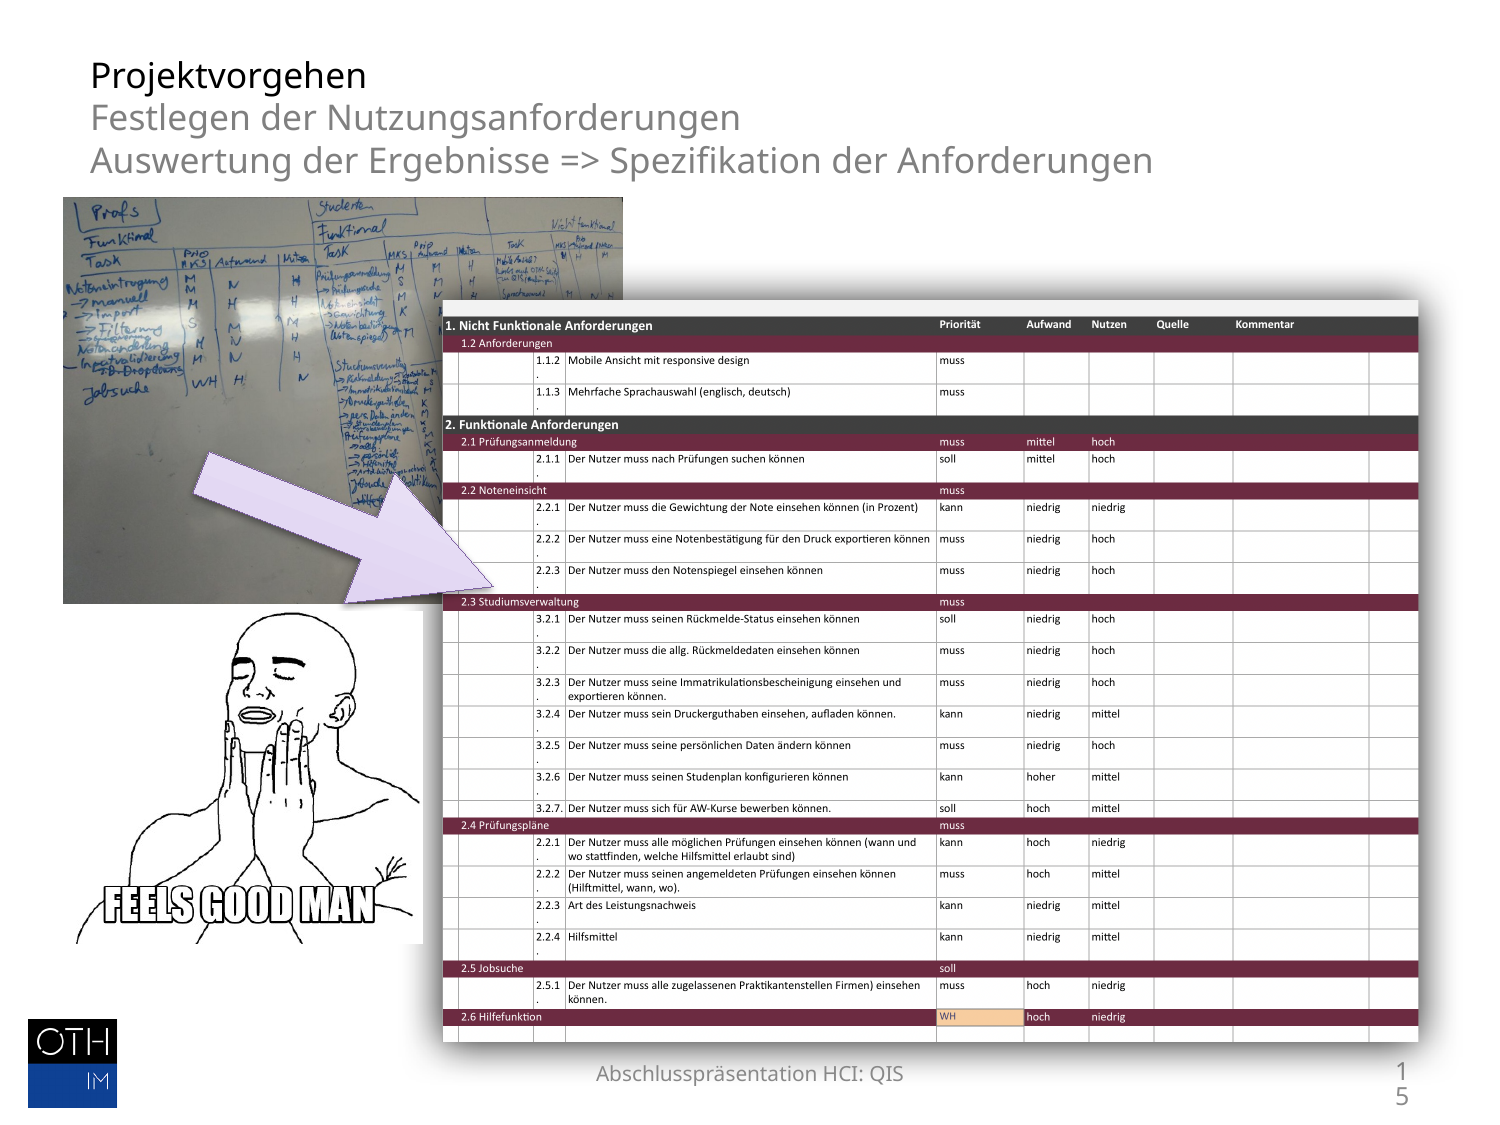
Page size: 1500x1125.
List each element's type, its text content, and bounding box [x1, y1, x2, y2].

slide_number 15 [1380, 1069, 1425, 1095]
picture [62, 197, 1419, 1043]
picture [62, 611, 423, 945]
picture [28, 1019, 119, 1108]
text_box Abschlusspräsentation HCI: QIS [512, 1052, 988, 1093]
title Projektvorgehen Festlegen der Nutzungsanforderungen Auswertung der Ergebnisse => Spezifikation der Anforderungen [75, 45, 1458, 189]
